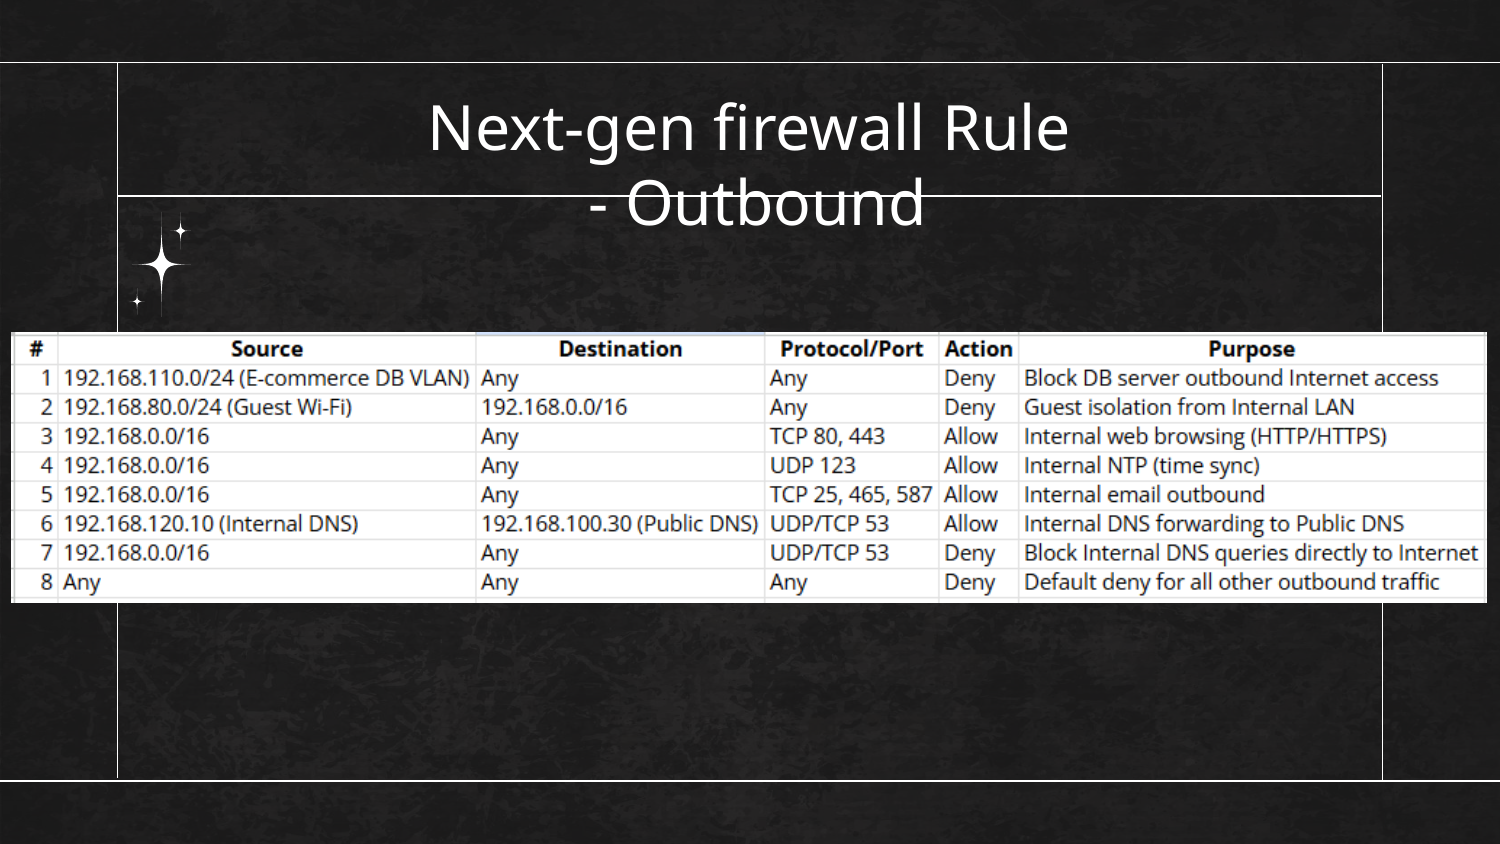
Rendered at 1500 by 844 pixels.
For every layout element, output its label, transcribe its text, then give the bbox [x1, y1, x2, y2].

text_box [132, 211, 191, 317]
title Next-gen firewall Rule - Outbound [118, 72, 1382, 167]
text_box [129, 288, 145, 315]
picture [11, 332, 1487, 603]
